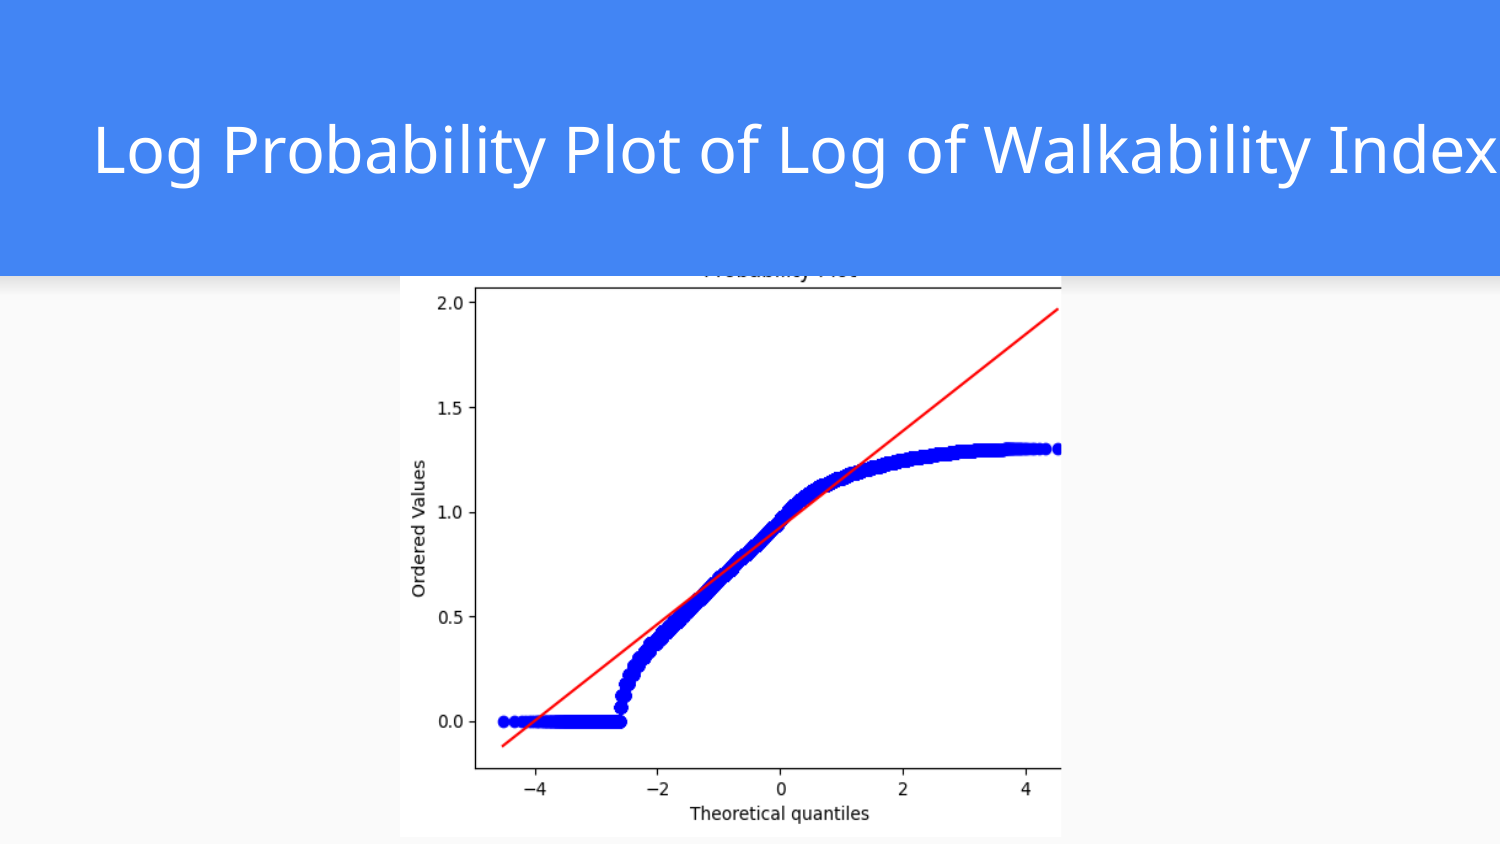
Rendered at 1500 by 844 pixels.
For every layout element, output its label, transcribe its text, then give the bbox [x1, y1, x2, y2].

title Log Probability Plot of Log of Walkability Index [77, 121, 1500, 248]
picture [399, 276, 1062, 838]
